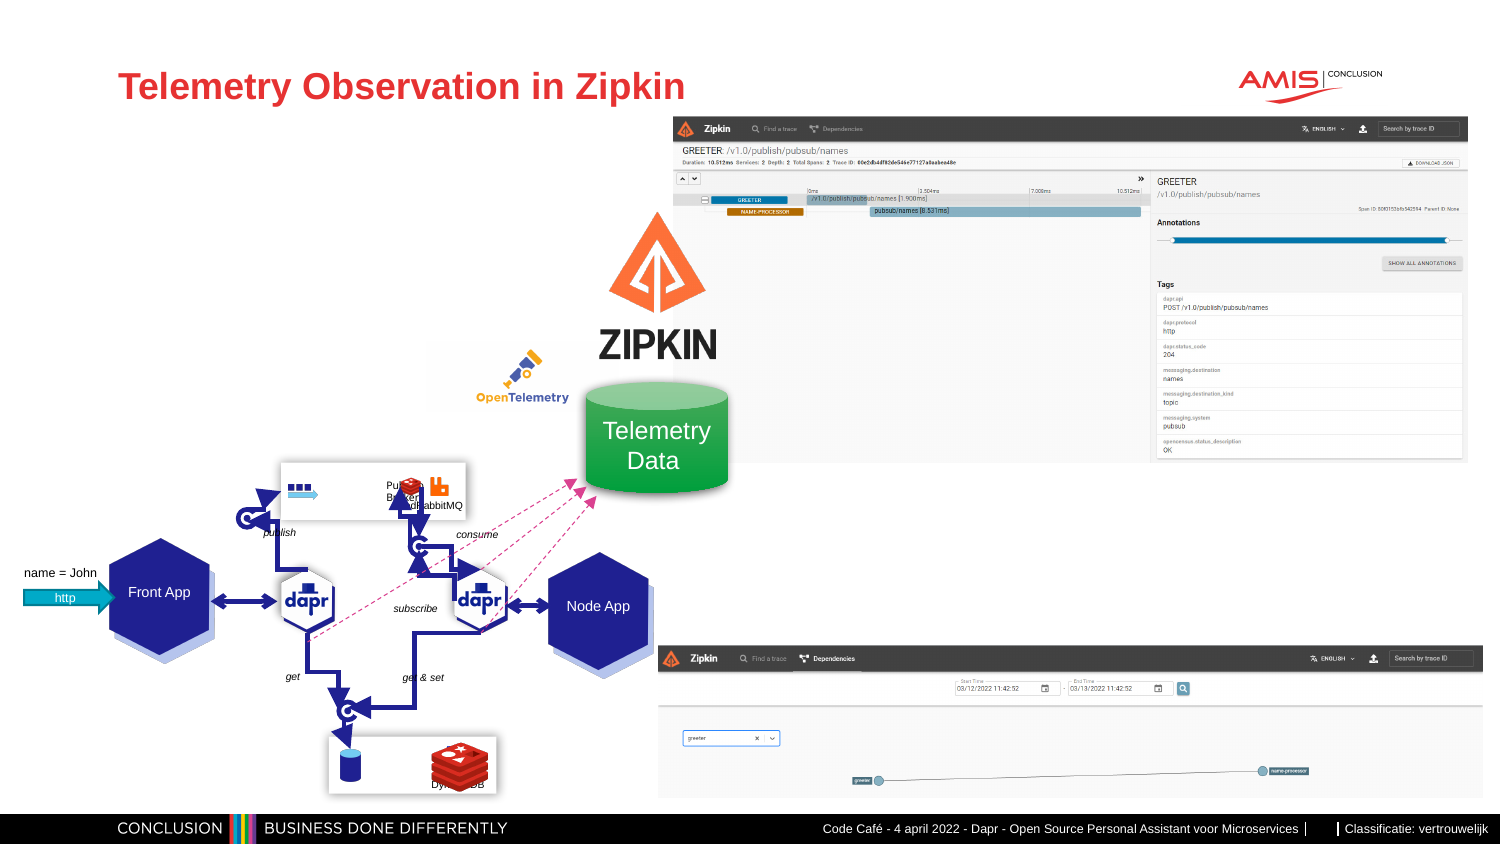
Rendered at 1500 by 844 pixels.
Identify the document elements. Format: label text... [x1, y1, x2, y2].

picture [0, 814, 236, 844]
picture [426, 116, 1468, 463]
text_box Telemetry Data [586, 407, 728, 493]
picture [1205, 59, 1388, 106]
picture [658, 645, 1483, 798]
footer Code Café - 4 april 2022 - Dapr - Open Source Personal Assistant voor Microservices [814, 820, 1299, 839]
picture [239, 814, 1500, 844]
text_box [24, 462, 654, 794]
title Telemetry Observation in Zipkin [118, 47, 1205, 130]
